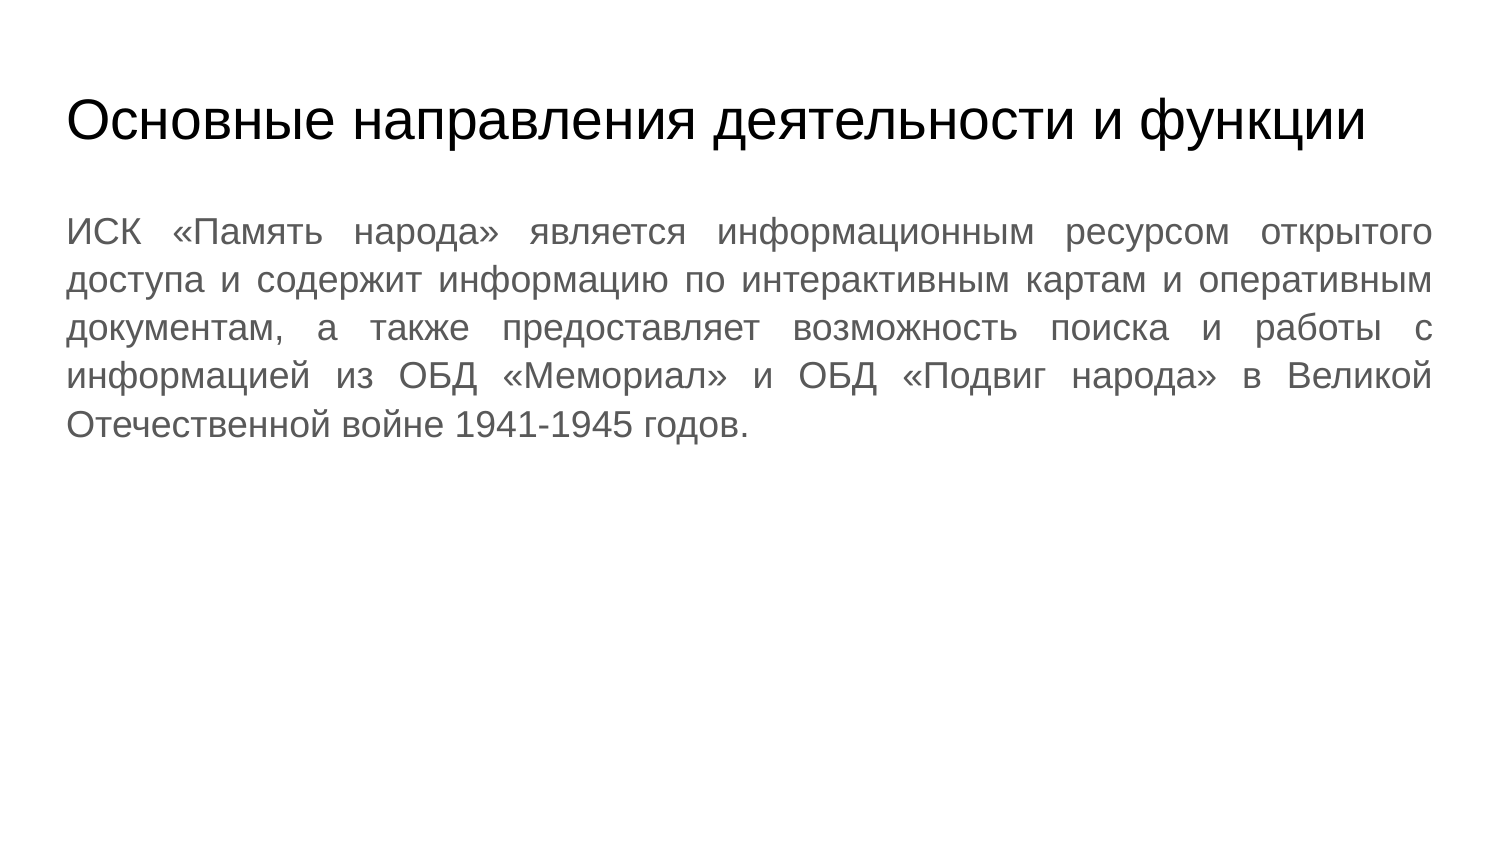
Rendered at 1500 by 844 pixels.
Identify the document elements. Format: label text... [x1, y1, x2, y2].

title Основные направления деятельности и функции [51, 72, 1449, 167]
list ИСК «Память народа» является информационным ресурсом открытого доступа и содержит информацию по интерактивным картам и оперативным документам, а также предоставляет возможность поиска и работы с информацией из ОБД «Мемориал» и ОБД «Подвиг народа» в Великой Отечественной войне 1941-1945 годов. [51, 189, 1449, 750]
